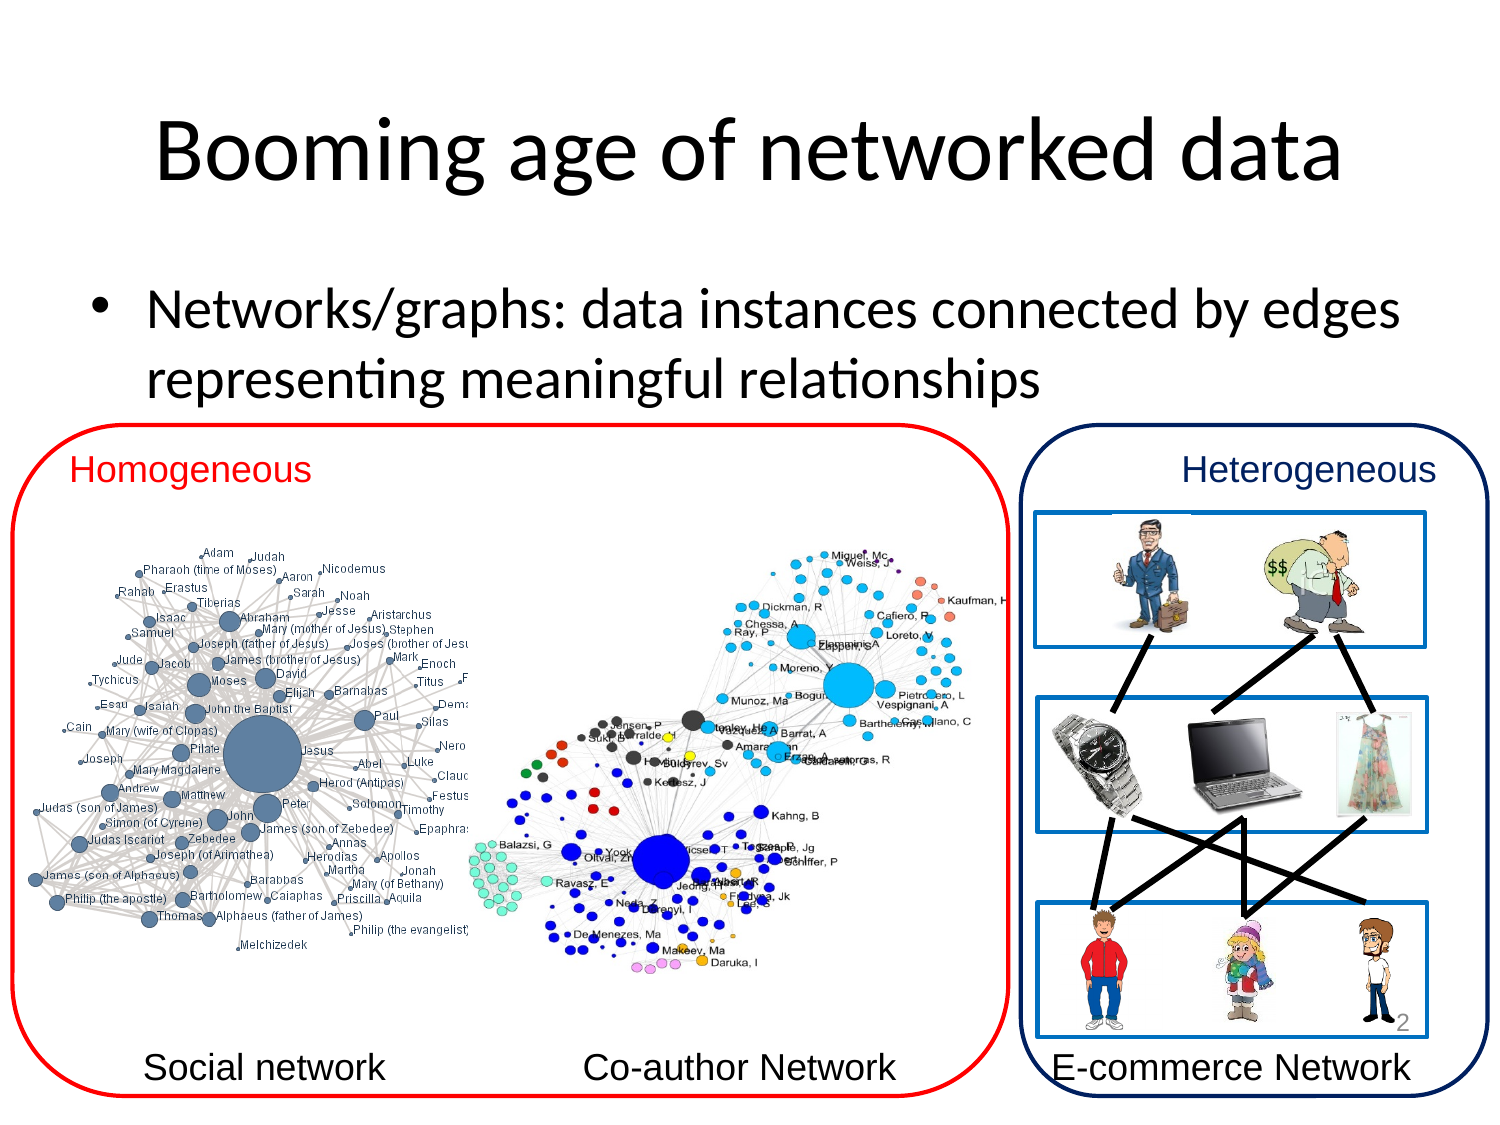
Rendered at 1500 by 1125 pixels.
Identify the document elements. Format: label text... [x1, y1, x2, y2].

title Booming age of networked data [75, 50, 1425, 238]
picture [24, 537, 1009, 974]
text_box E-commerce Network [1025, 1052, 1076, 1096]
text_box Homogeneous [0, 437, 432, 498]
list Networks/graphs: data instances connected by edges representing meaningful relationships [75, 262, 1425, 1005]
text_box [1034, 512, 1428, 1038]
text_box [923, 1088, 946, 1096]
text_box [10, 422, 1011, 1099]
text_box [1018, 422, 1490, 1099]
text_box Social network [58, 1078, 98, 1096]
text_box Heterogeneous [1068, 437, 1500, 498]
